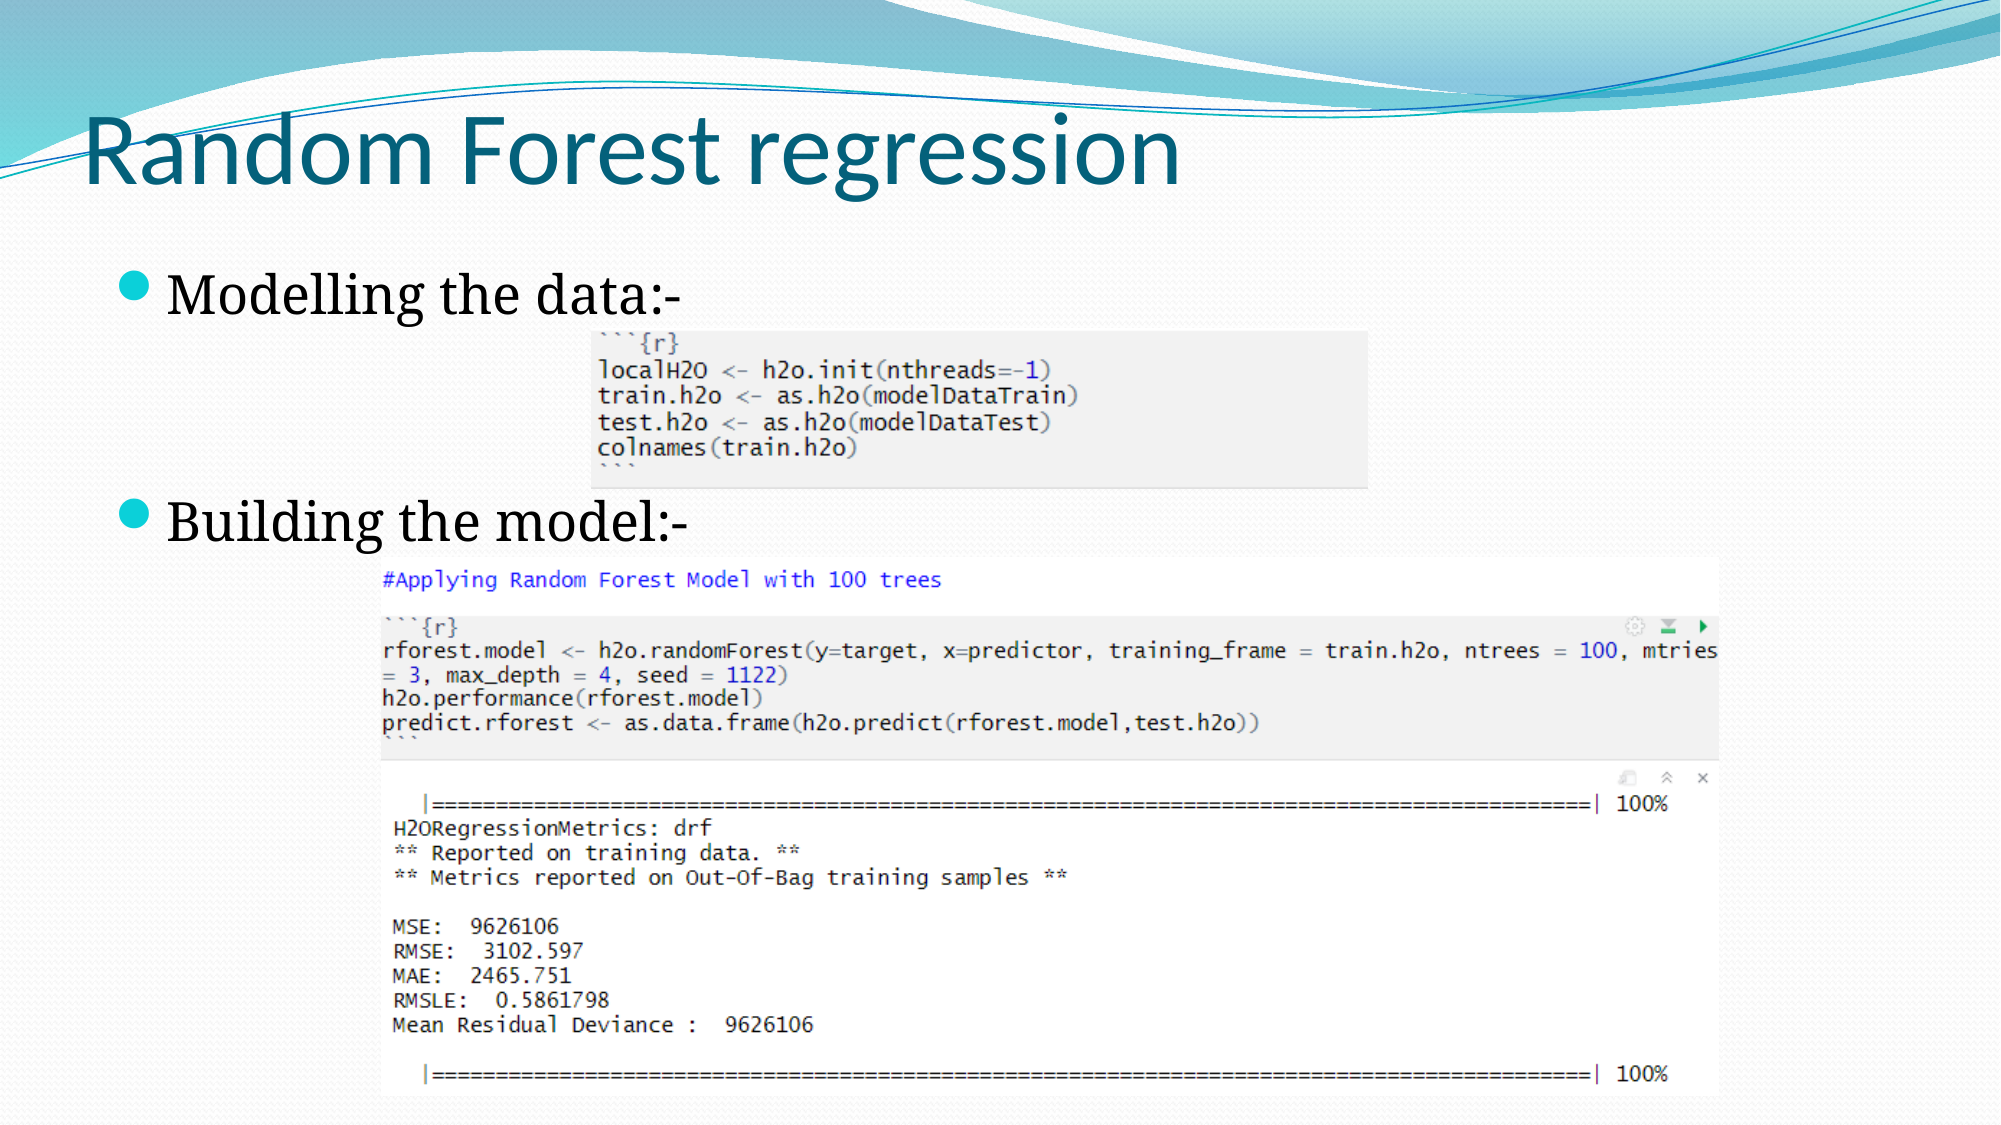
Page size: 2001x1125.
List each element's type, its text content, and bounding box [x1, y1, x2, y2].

title Random Forest regression [82, 18, 1883, 206]
picture [591, 328, 1369, 489]
picture [381, 557, 1720, 1096]
list Modelling the data:- Building the model:- [99, 252, 1900, 973]
